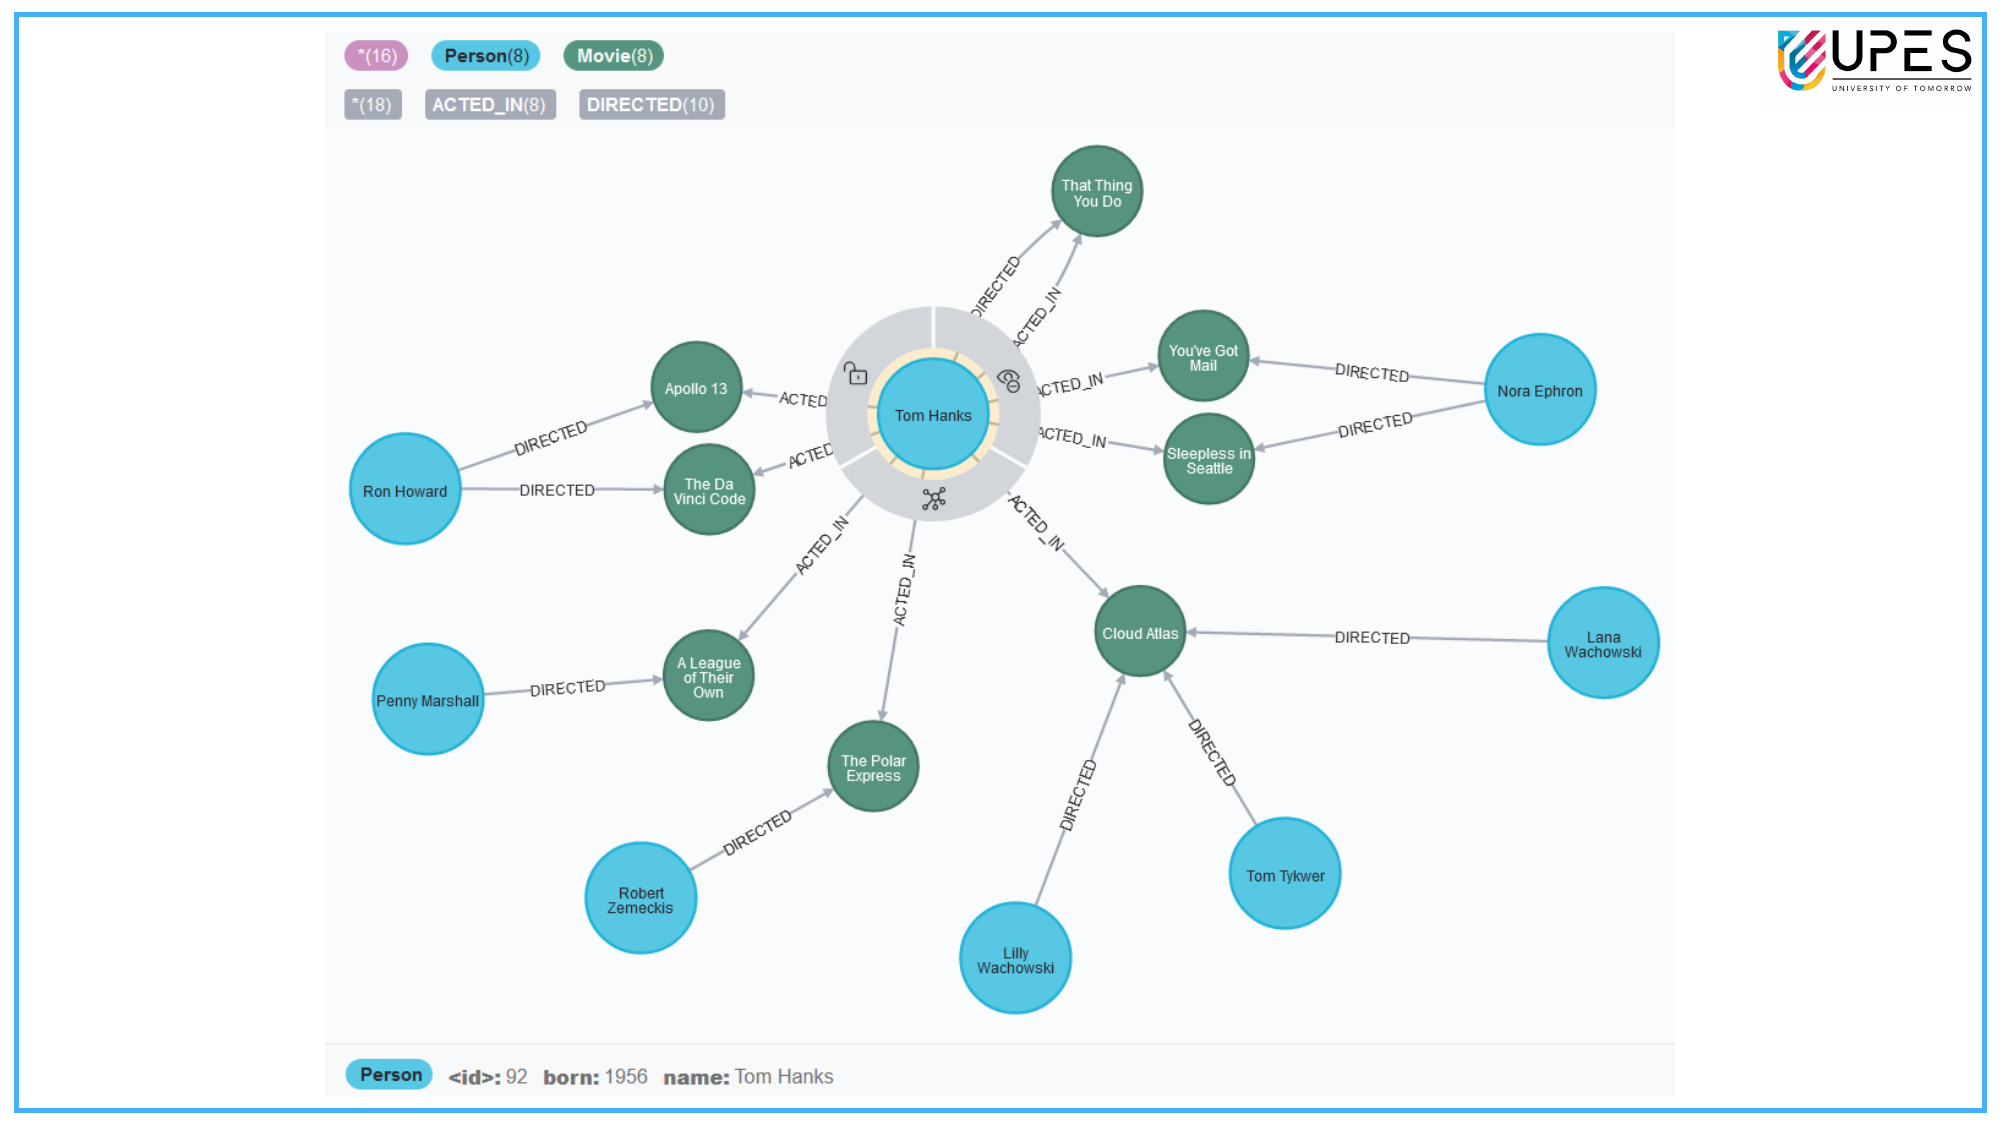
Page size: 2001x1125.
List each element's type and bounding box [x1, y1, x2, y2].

picture [1758, 20, 1978, 110]
picture [325, 28, 1675, 1097]
